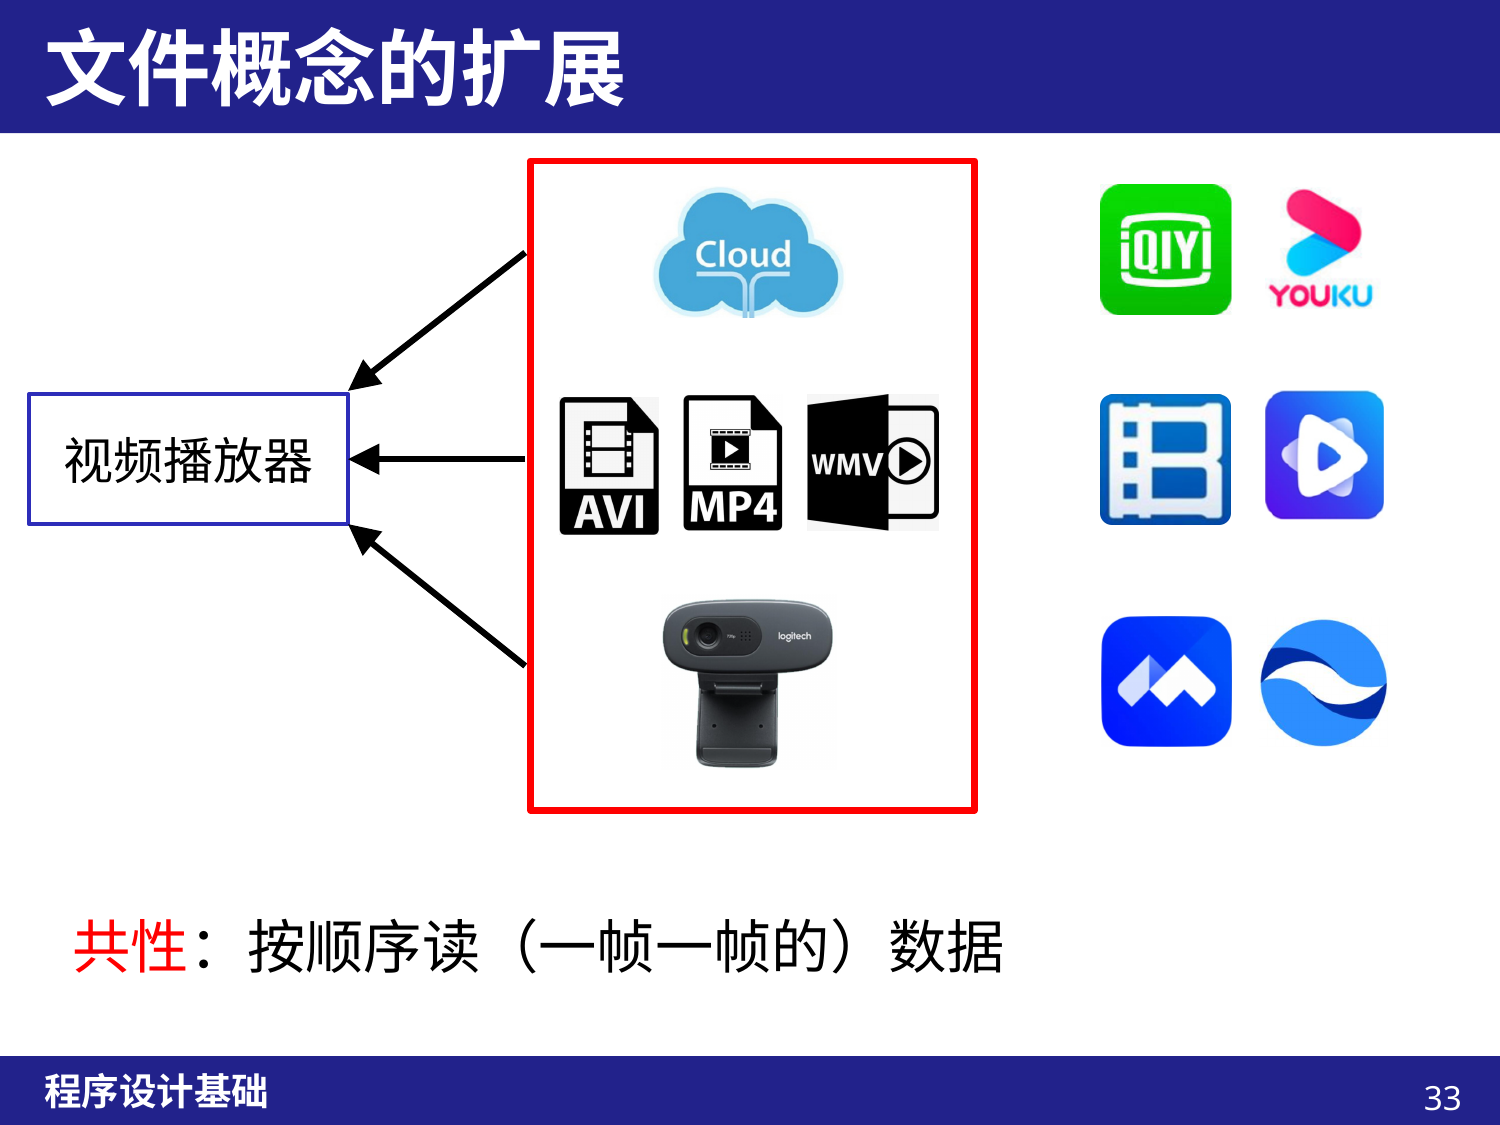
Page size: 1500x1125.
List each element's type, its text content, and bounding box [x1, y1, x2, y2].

text_box 共性：按顺序读（一帧一帧的）数据 [57, 895, 1440, 988]
title 文件概念的扩展 [29, 0, 1469, 134]
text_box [347, 252, 526, 392]
picture [1264, 184, 1381, 315]
picture [1264, 390, 1384, 520]
text_box [530, 160, 975, 811]
picture [1259, 617, 1389, 747]
picture [558, 397, 659, 535]
picture [652, 186, 846, 319]
picture [682, 393, 783, 532]
picture [806, 393, 939, 532]
picture [1100, 616, 1232, 748]
picture [1099, 393, 1232, 525]
text_box 视频播放器 [27, 392, 350, 526]
picture [661, 594, 837, 770]
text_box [347, 523, 526, 667]
picture [1099, 184, 1232, 315]
